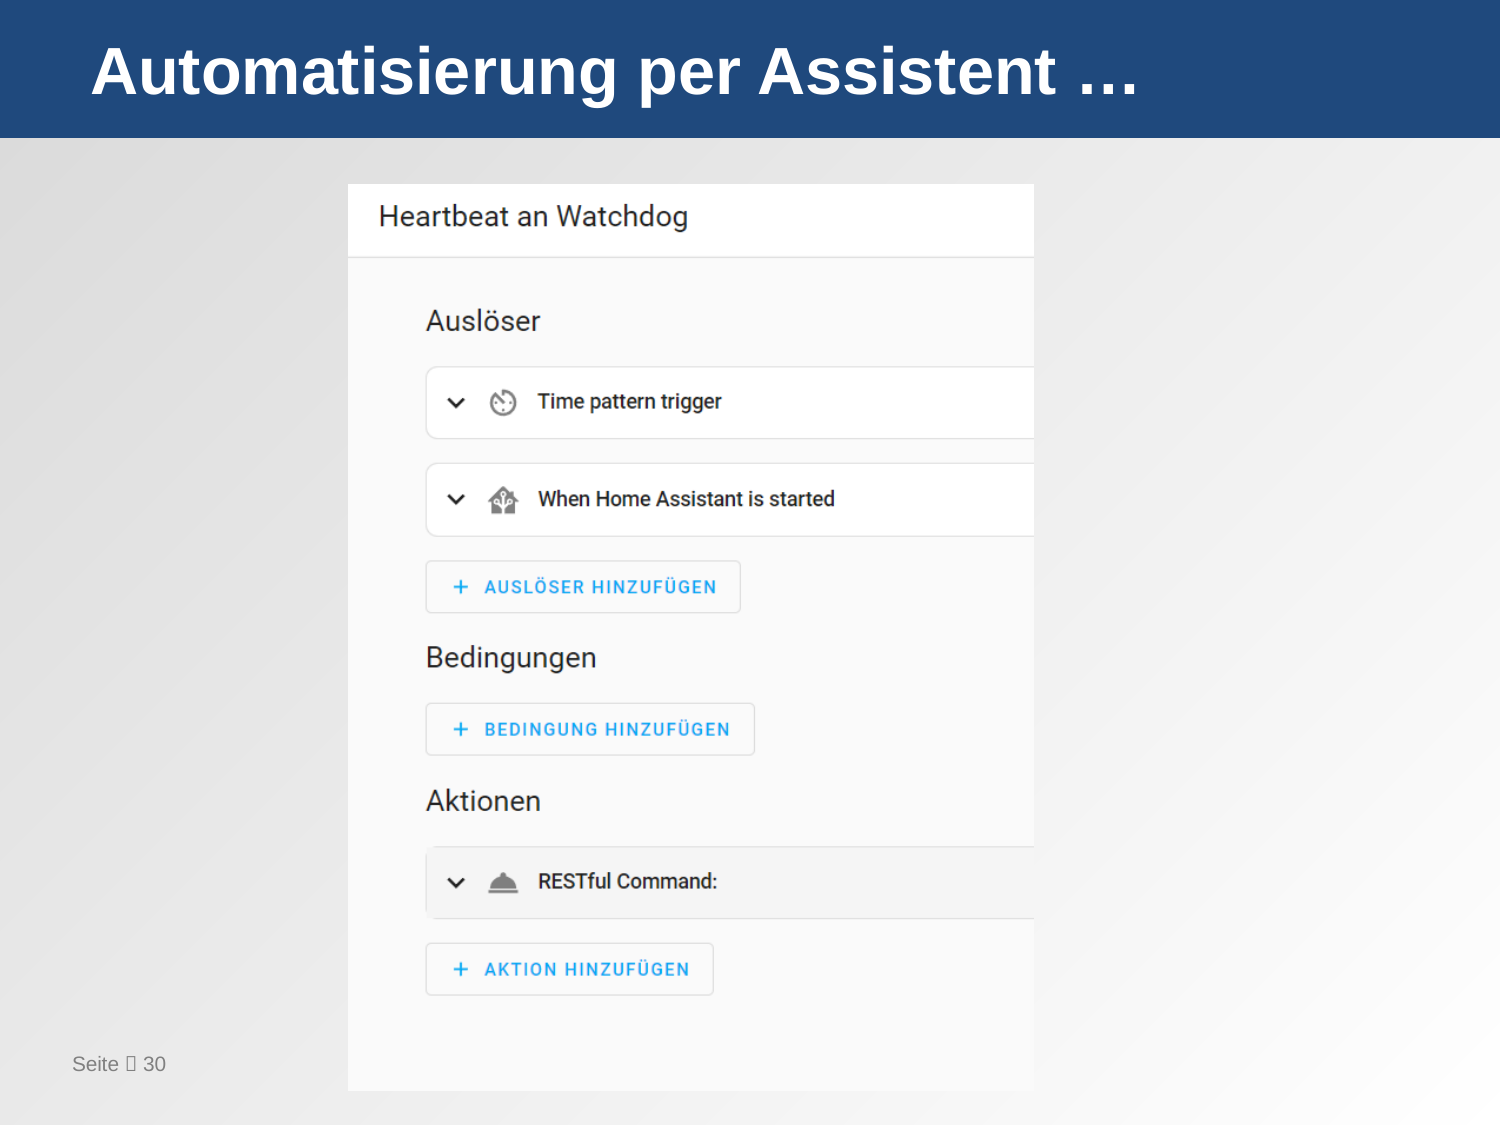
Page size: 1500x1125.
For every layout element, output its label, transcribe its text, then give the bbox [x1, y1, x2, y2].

picture [348, 184, 1034, 1091]
title Automatisierung per Assistent … [75, 20, 1425, 208]
